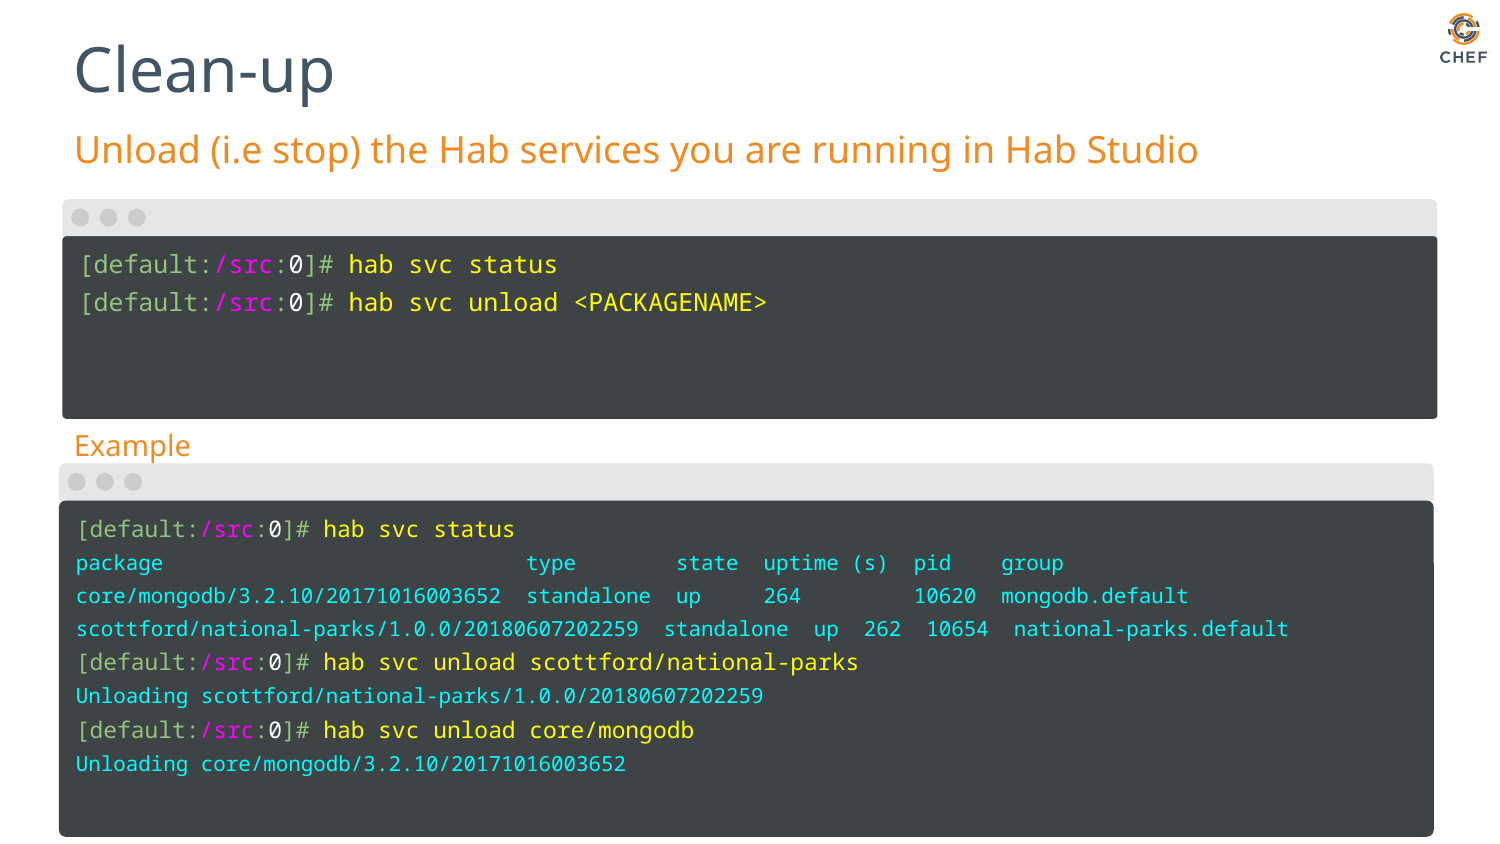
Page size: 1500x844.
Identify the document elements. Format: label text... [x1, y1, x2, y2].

list Unload (i.e stop) the Hab services you are running in Hab Studio [62, 119, 1438, 203]
text_box [67, 472, 86, 491]
text_box [58, 463, 1434, 501]
text_box [62, 199, 1438, 237]
text_box [default:/src:0]# hab svc status package type state uptime (s) pid group core/mongodb/3.2.10/20171016003652 standalone up 264 10620 mongodb.default scottford/national-parks/1.0.0/20180607202259 standalone up 262 10654 national-parks.default [default:/src:0]# hab svc unload scottford/national-parks Unloading scottford/national-parks/1.0.0/20180607202259 [default:/src:0]# hab svc unload core/mongodb Unloading core/mongodb/3.2.10/20171016003652 [58, 501, 1434, 837]
text_box [71, 208, 90, 227]
text_box [127, 208, 146, 227]
text_box Example [58, 412, 572, 472]
text_box [99, 208, 118, 227]
text_box [95, 472, 114, 491]
title Clean-up [62, 27, 1438, 96]
picture [1440, 13, 1491, 63]
text_box [124, 472, 143, 491]
text_box [default:/src:0]# hab svc status [default:/src:0]# hab svc unload <PACKAGENAME> Ex [62, 237, 1438, 419]
